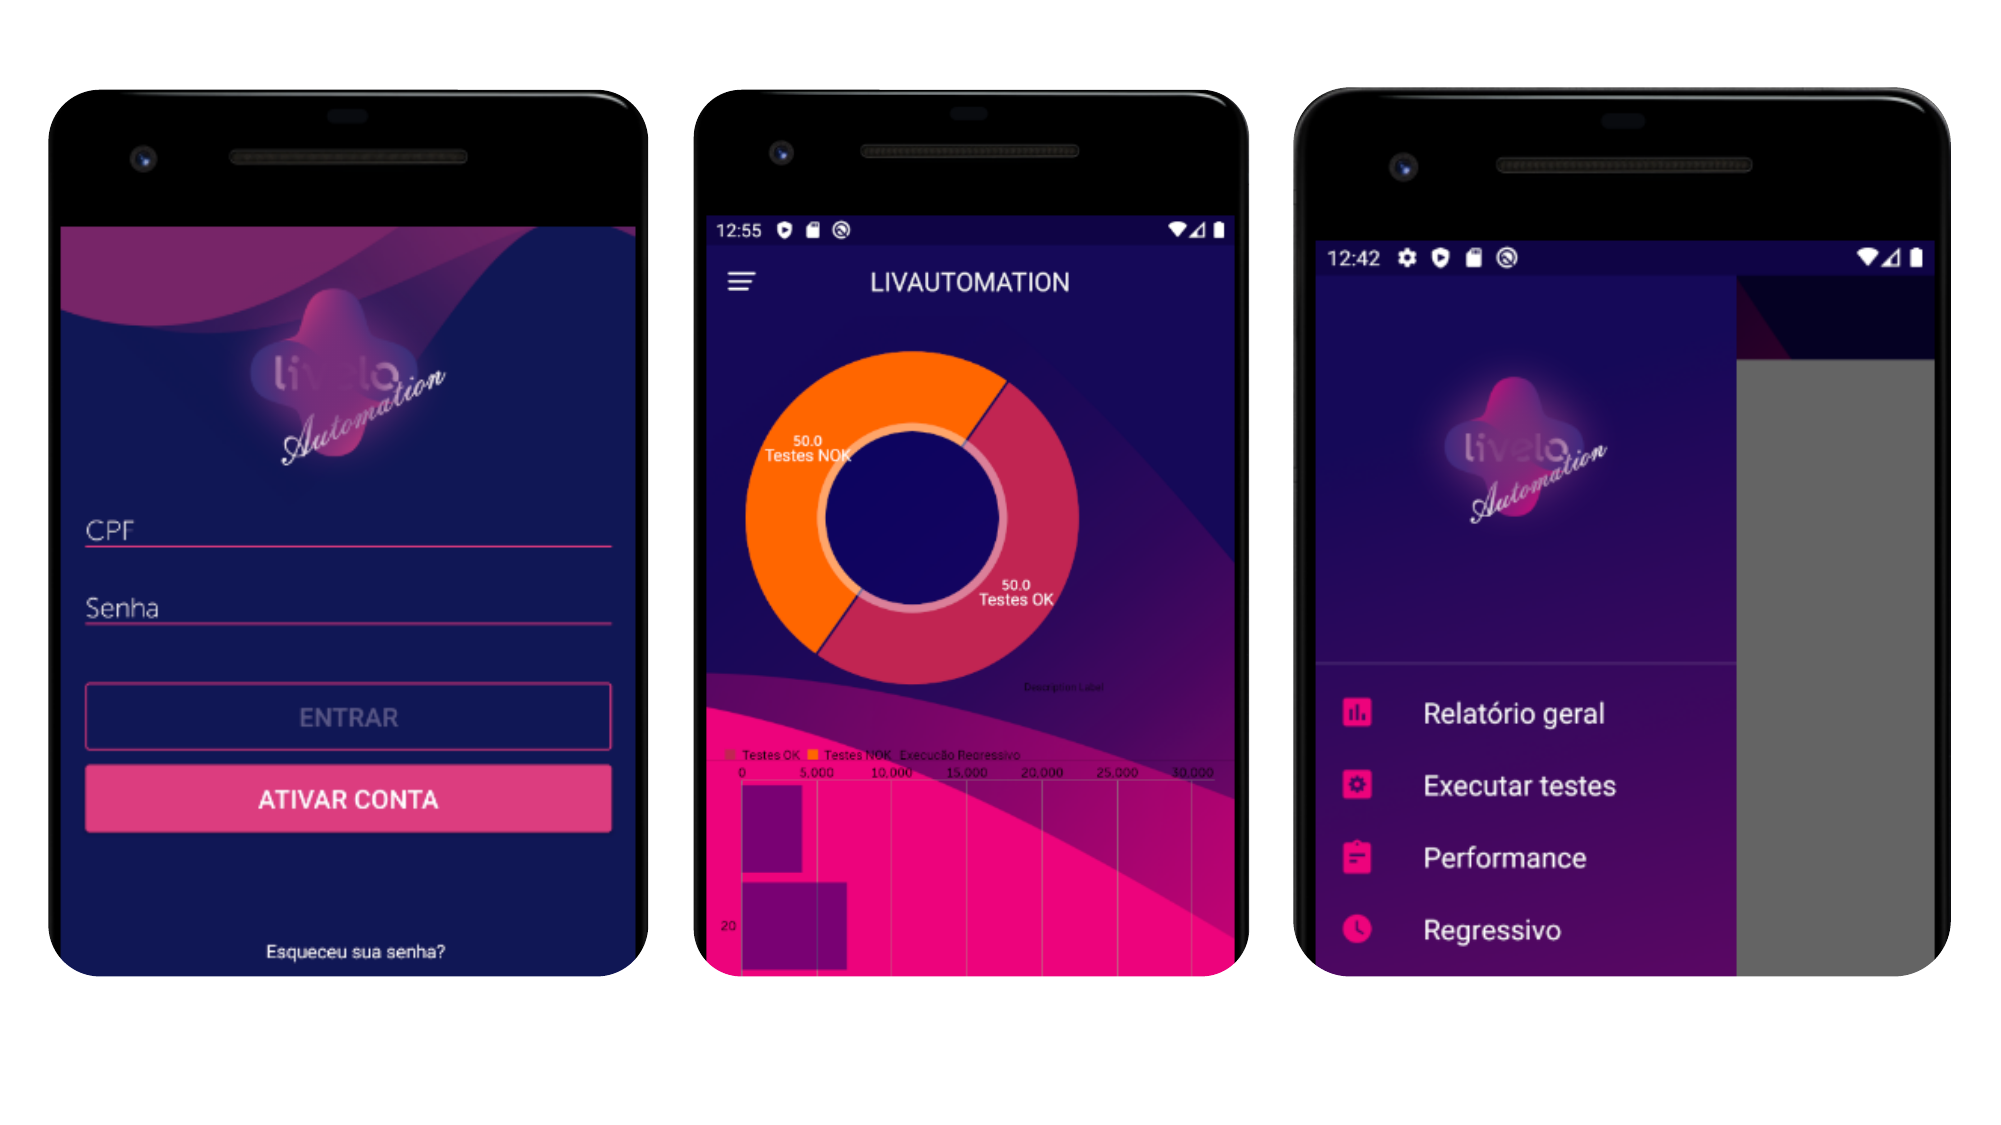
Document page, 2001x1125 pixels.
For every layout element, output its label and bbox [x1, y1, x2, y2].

picture [1293, 87, 1951, 977]
picture [48, 89, 649, 977]
picture [693, 89, 1250, 977]
